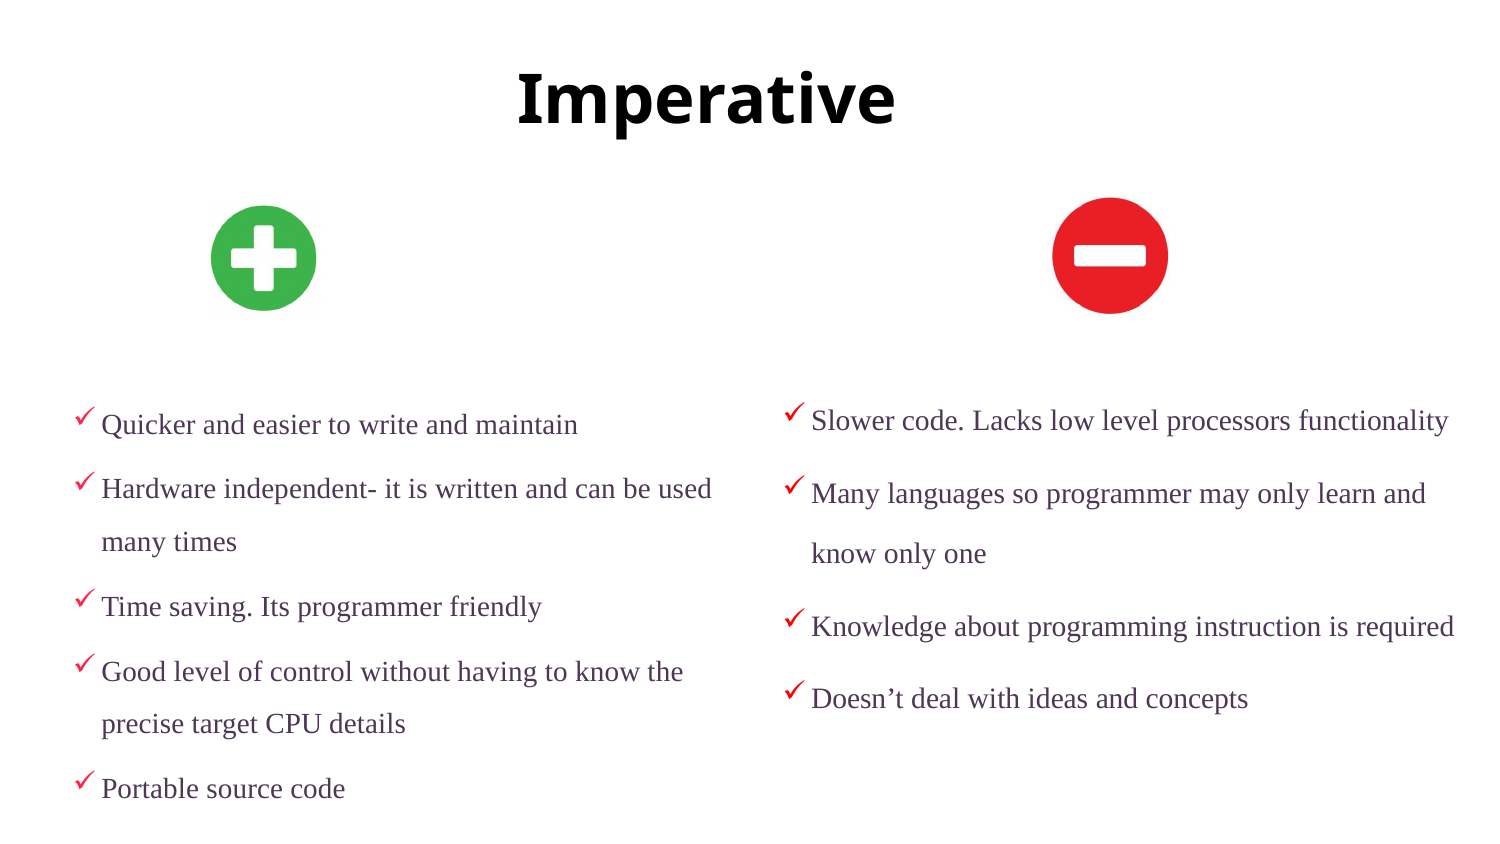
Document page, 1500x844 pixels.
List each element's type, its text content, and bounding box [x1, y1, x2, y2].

title Imperative [502, 39, 1110, 165]
list Quicker and easier to write and maintain Hardware independent- it is written and can be used many times Time saving. Its programmer friendly Good level of control without having to know the precise target CPU details Portable source code [57, 379, 743, 815]
picture [205, 203, 322, 320]
list Slower code. Lacks low level processors functionality Many languages so programmer may only learn and know only one Knowledge about programming instruction is required Doesn’t deal with ideas and concepts [767, 368, 1472, 742]
picture [1047, 194, 1172, 320]
